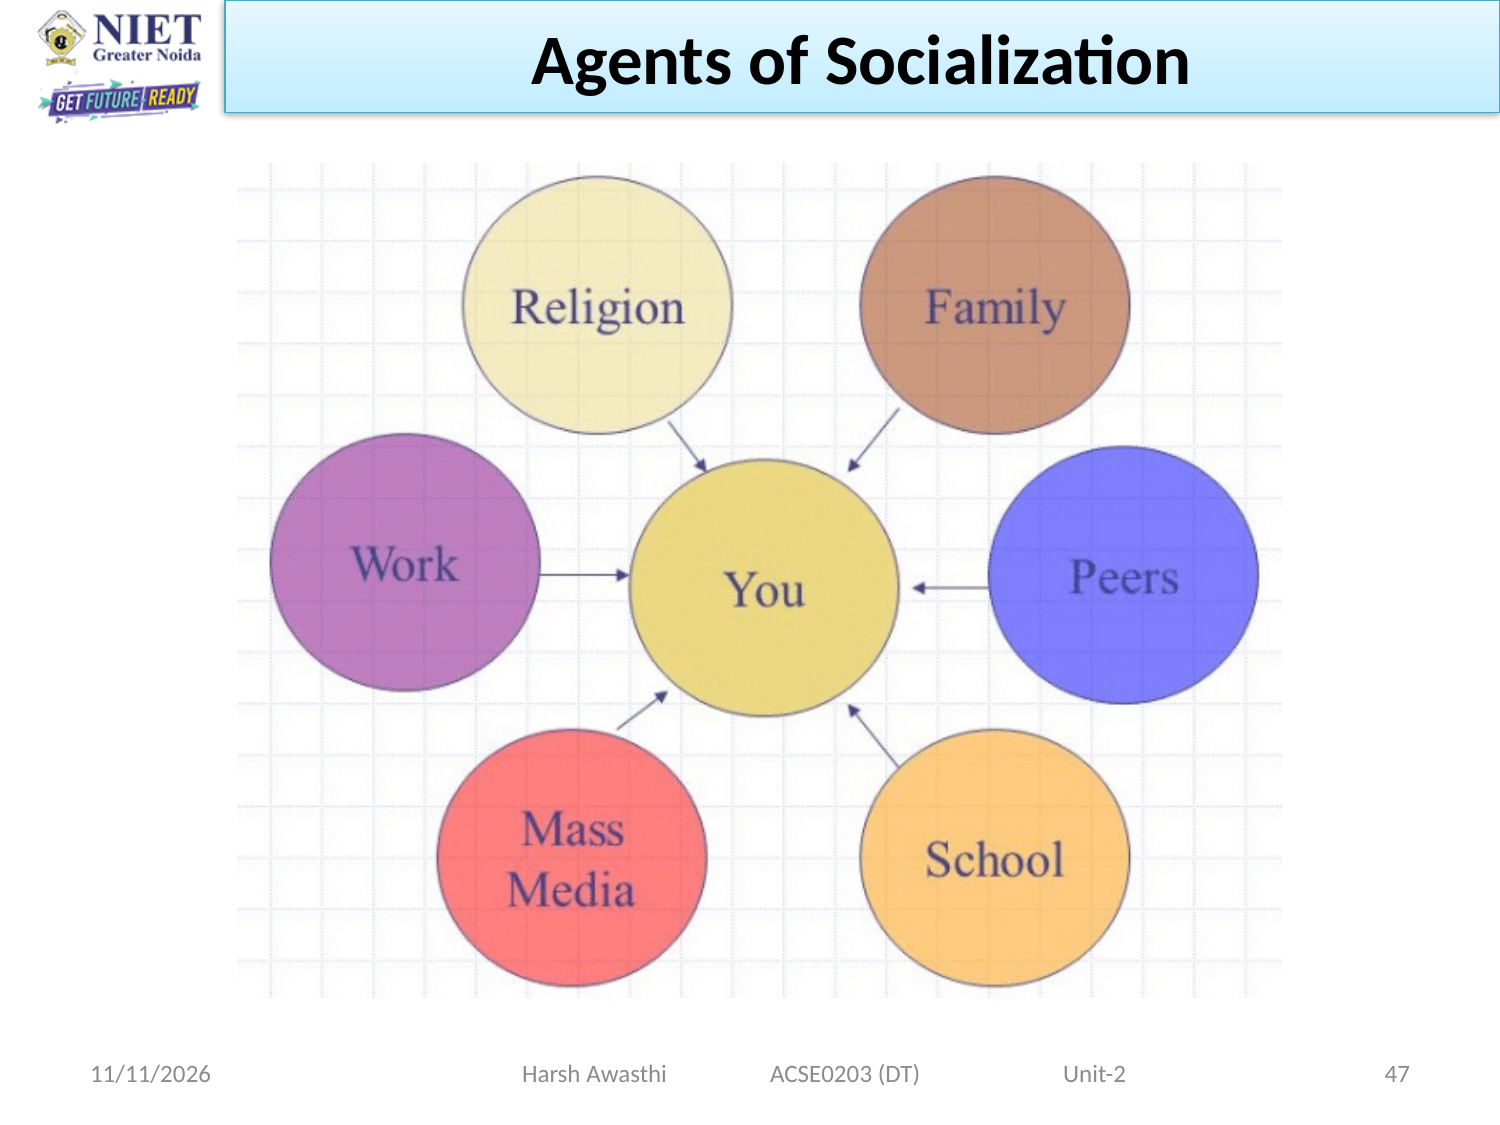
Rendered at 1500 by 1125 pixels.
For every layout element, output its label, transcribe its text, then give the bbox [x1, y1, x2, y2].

text_box Agents of Socialization [238, 0, 1500, 113]
picture [0, 0, 238, 135]
picture [237, 162, 1283, 999]
footer Harsh Awasthi ACSE0203 (DT) Unit-2 [412, 1042, 1074, 1103]
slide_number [75, 1042, 412, 1103]
slide_number 47 [1074, 1042, 1425, 1103]
